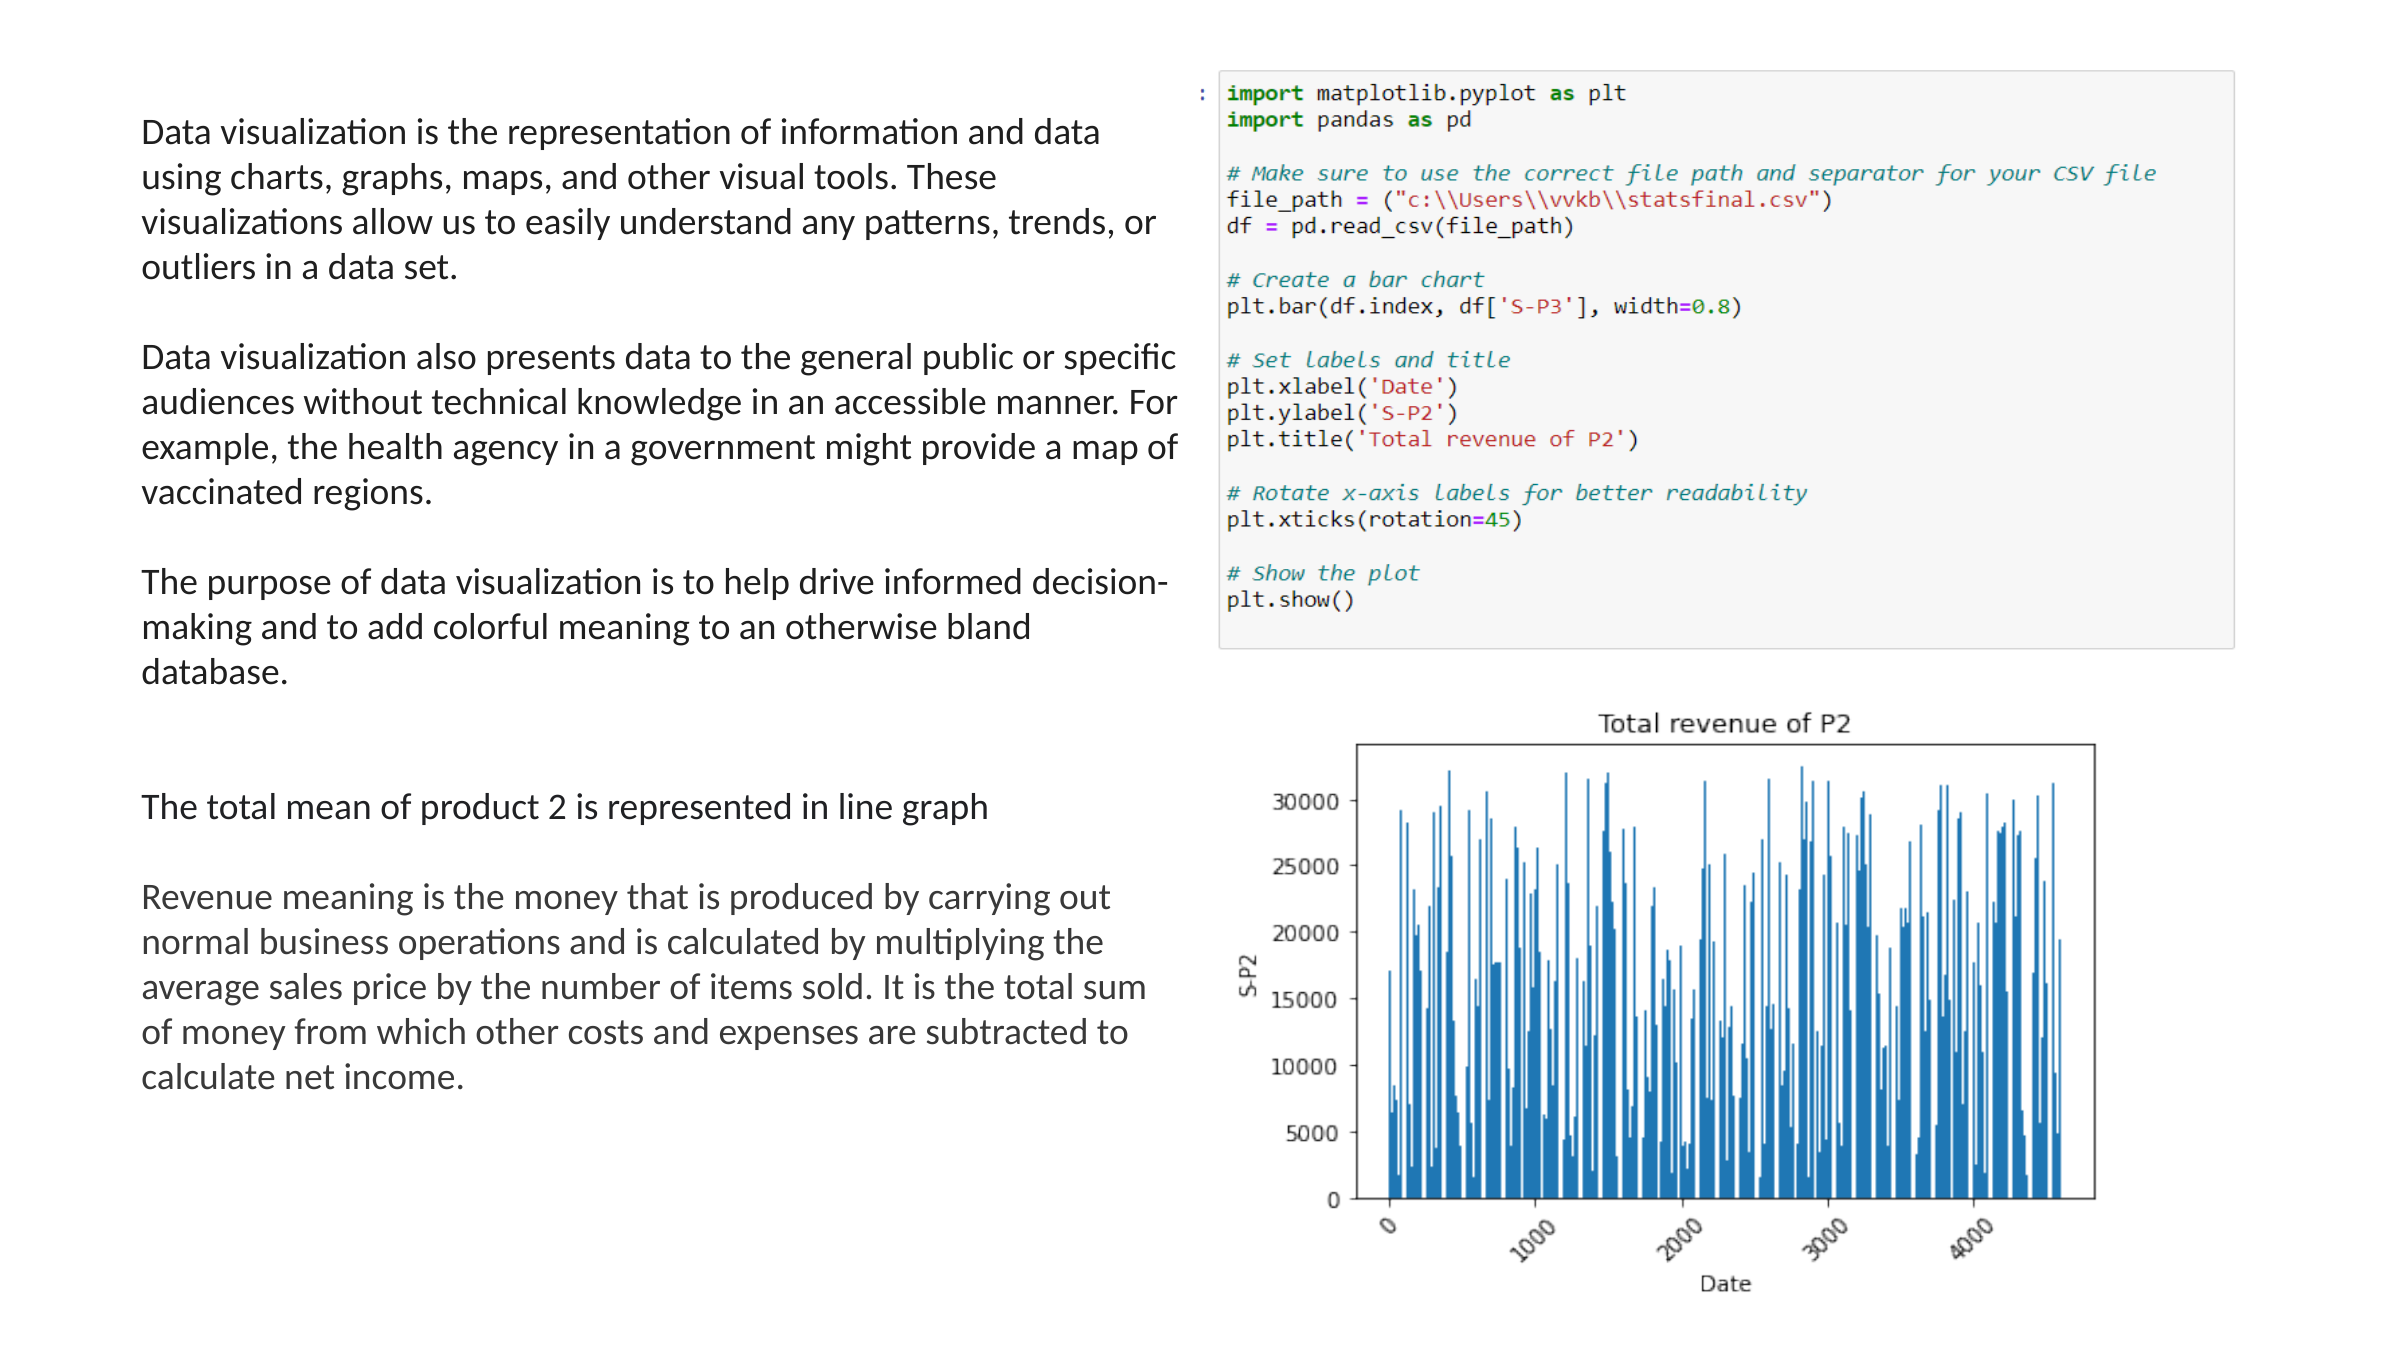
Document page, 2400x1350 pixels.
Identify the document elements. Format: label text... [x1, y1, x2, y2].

text_box Data visualization is the representation of information and data using charts, graphs, maps, and other visual tools. These visualizations allow us to easily understand any patterns, trends, or outliers in a data set. Data visualization also presents data to the general public or specific audiences without technical knowledge in an accessible manner. For example, the health agency in a government might provide a map of vaccinated regions. The purpose of data visualization is to help drive informed decision-making and to add colorful meaning to an otherwise bland database. The total mean of product 2 is represented in line graph Revenue meaning is the money that is produced by carrying out normal business operations and is calculated by multiplying the average sales price by the number of items sold. It is the total sum of money from which other costs and expenses are subtracted to calculate net income. [126, 99, 1200, 1150]
picture [1199, 54, 2254, 652]
picture [1224, 698, 2110, 1310]
